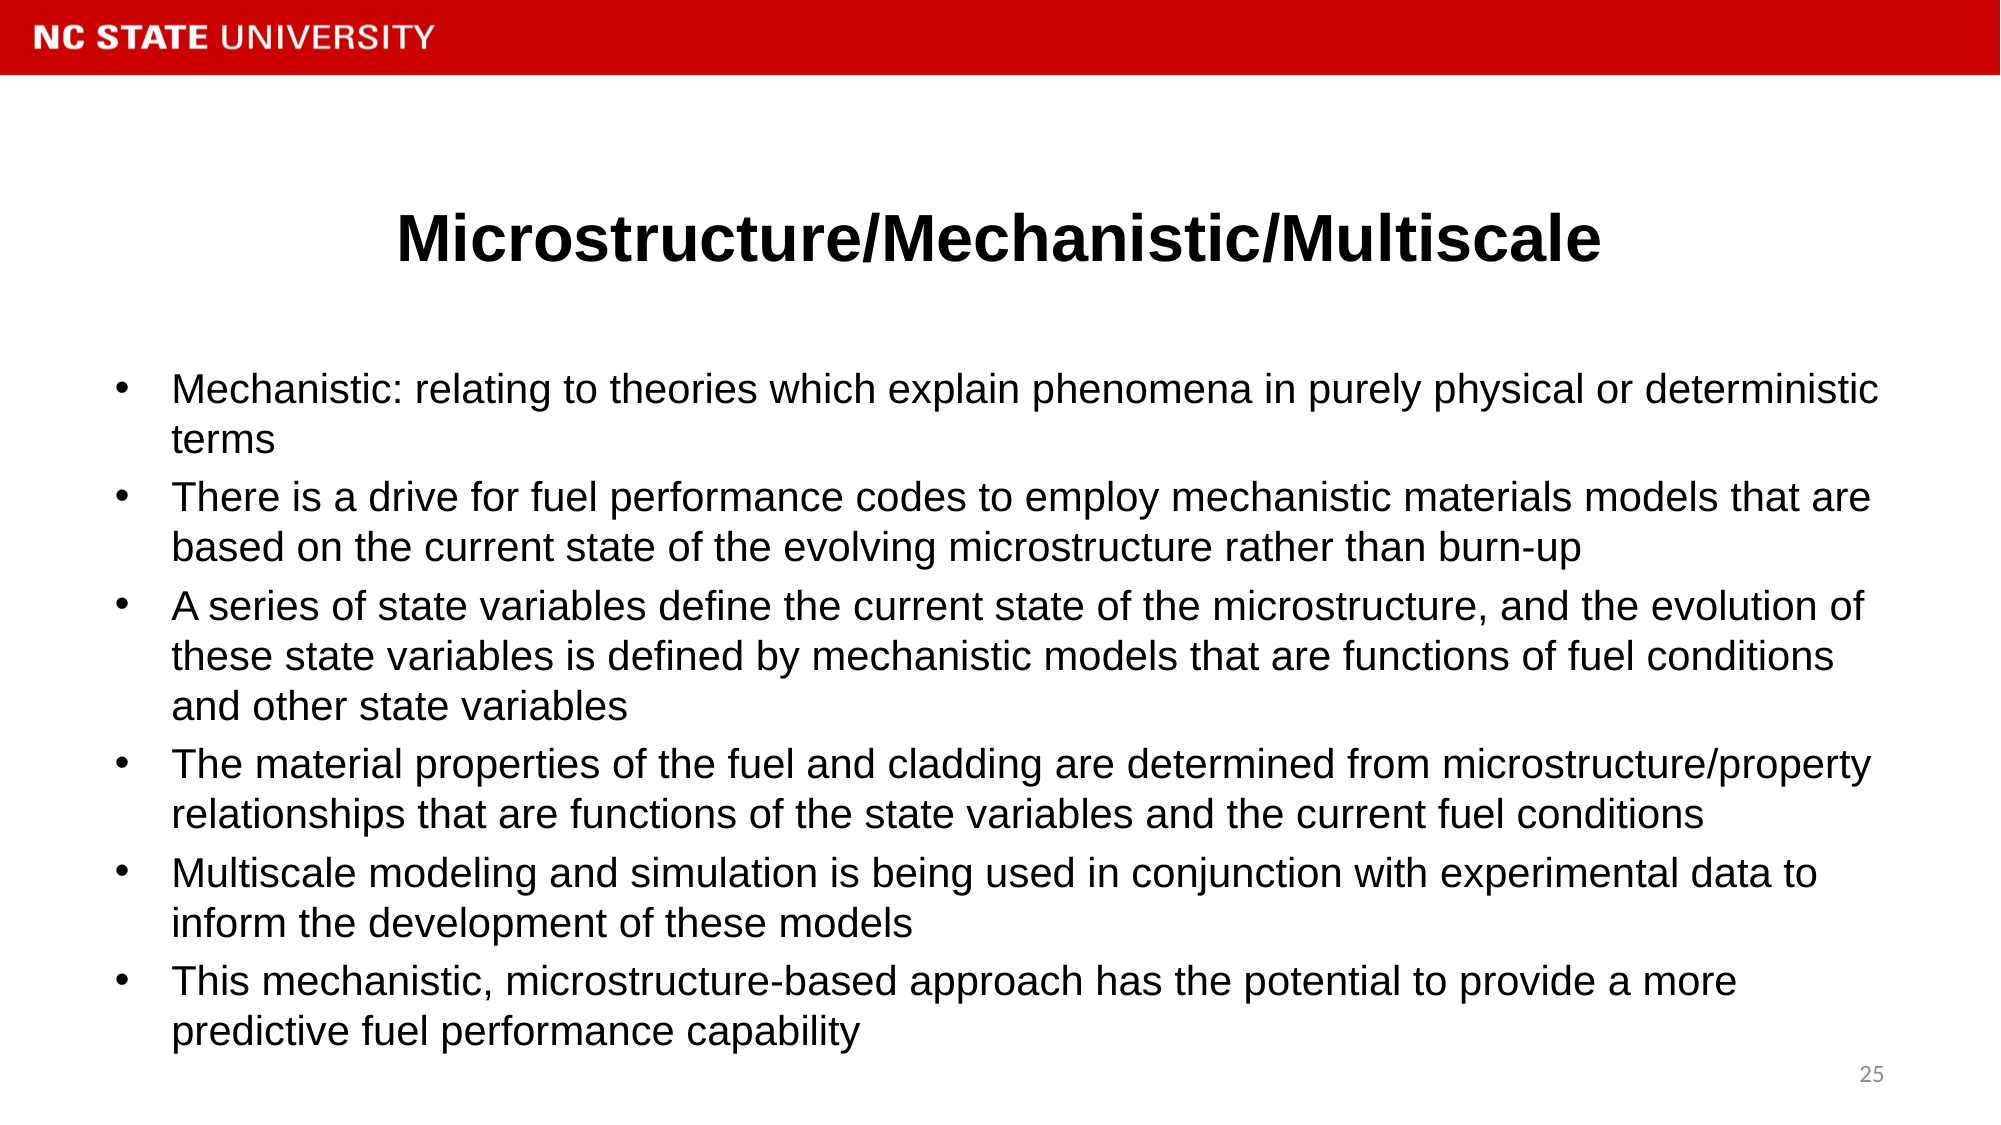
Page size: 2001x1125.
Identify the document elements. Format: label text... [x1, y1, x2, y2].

picture [0, 0, 2000, 75]
list Mechanistic: relating to theories which explain phenomena in purely physical or deterministic terms There is a drive for fuel performance codes to employ mechanistic materials models that are based on the current state of the evolving microstructure rather than burn-up A series of state variables define the current state of the microstructure, and the evolution of these state variables is defined by mechanistic models that are functions of fuel conditions and other state variables The material properties of the fuel and cladding are determined from microstructure/property relationships that are functions of the state variables and the current fuel conditions Multiscale modeling and simulation is being used in conjunction with experimental data to inform the development of these models This mechanistic, microstructure-based approach has the potential to provide a more predictive fuel performance capability [99, 354, 1900, 1005]
slide_number 25 [1433, 1042, 1900, 1103]
title Microstructure/Mechanistic/Multiscale [99, 147, 1900, 323]
